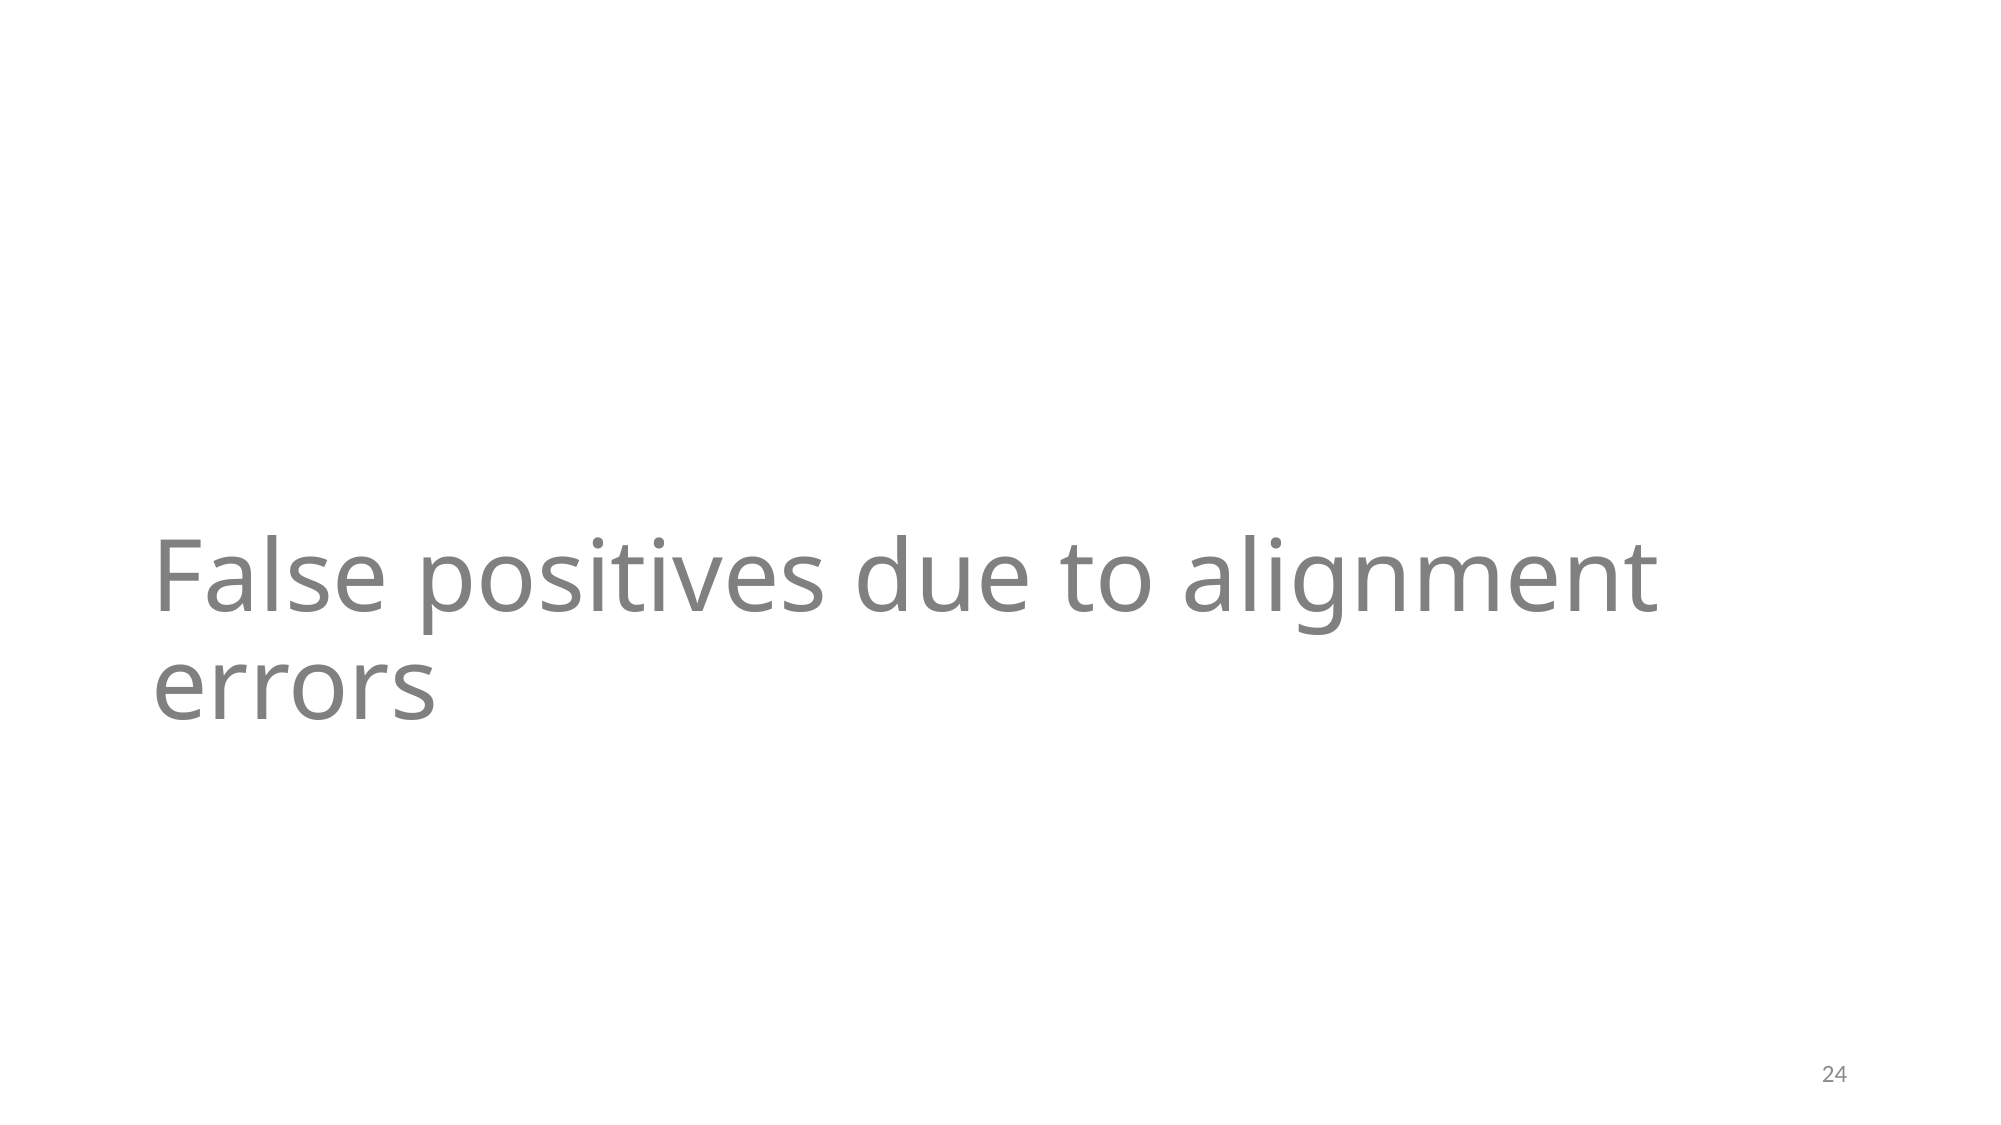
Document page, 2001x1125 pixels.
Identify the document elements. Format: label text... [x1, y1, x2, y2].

slide_number 24 [1412, 1042, 1863, 1103]
title False positives due to alignment errors [136, 280, 1862, 749]
